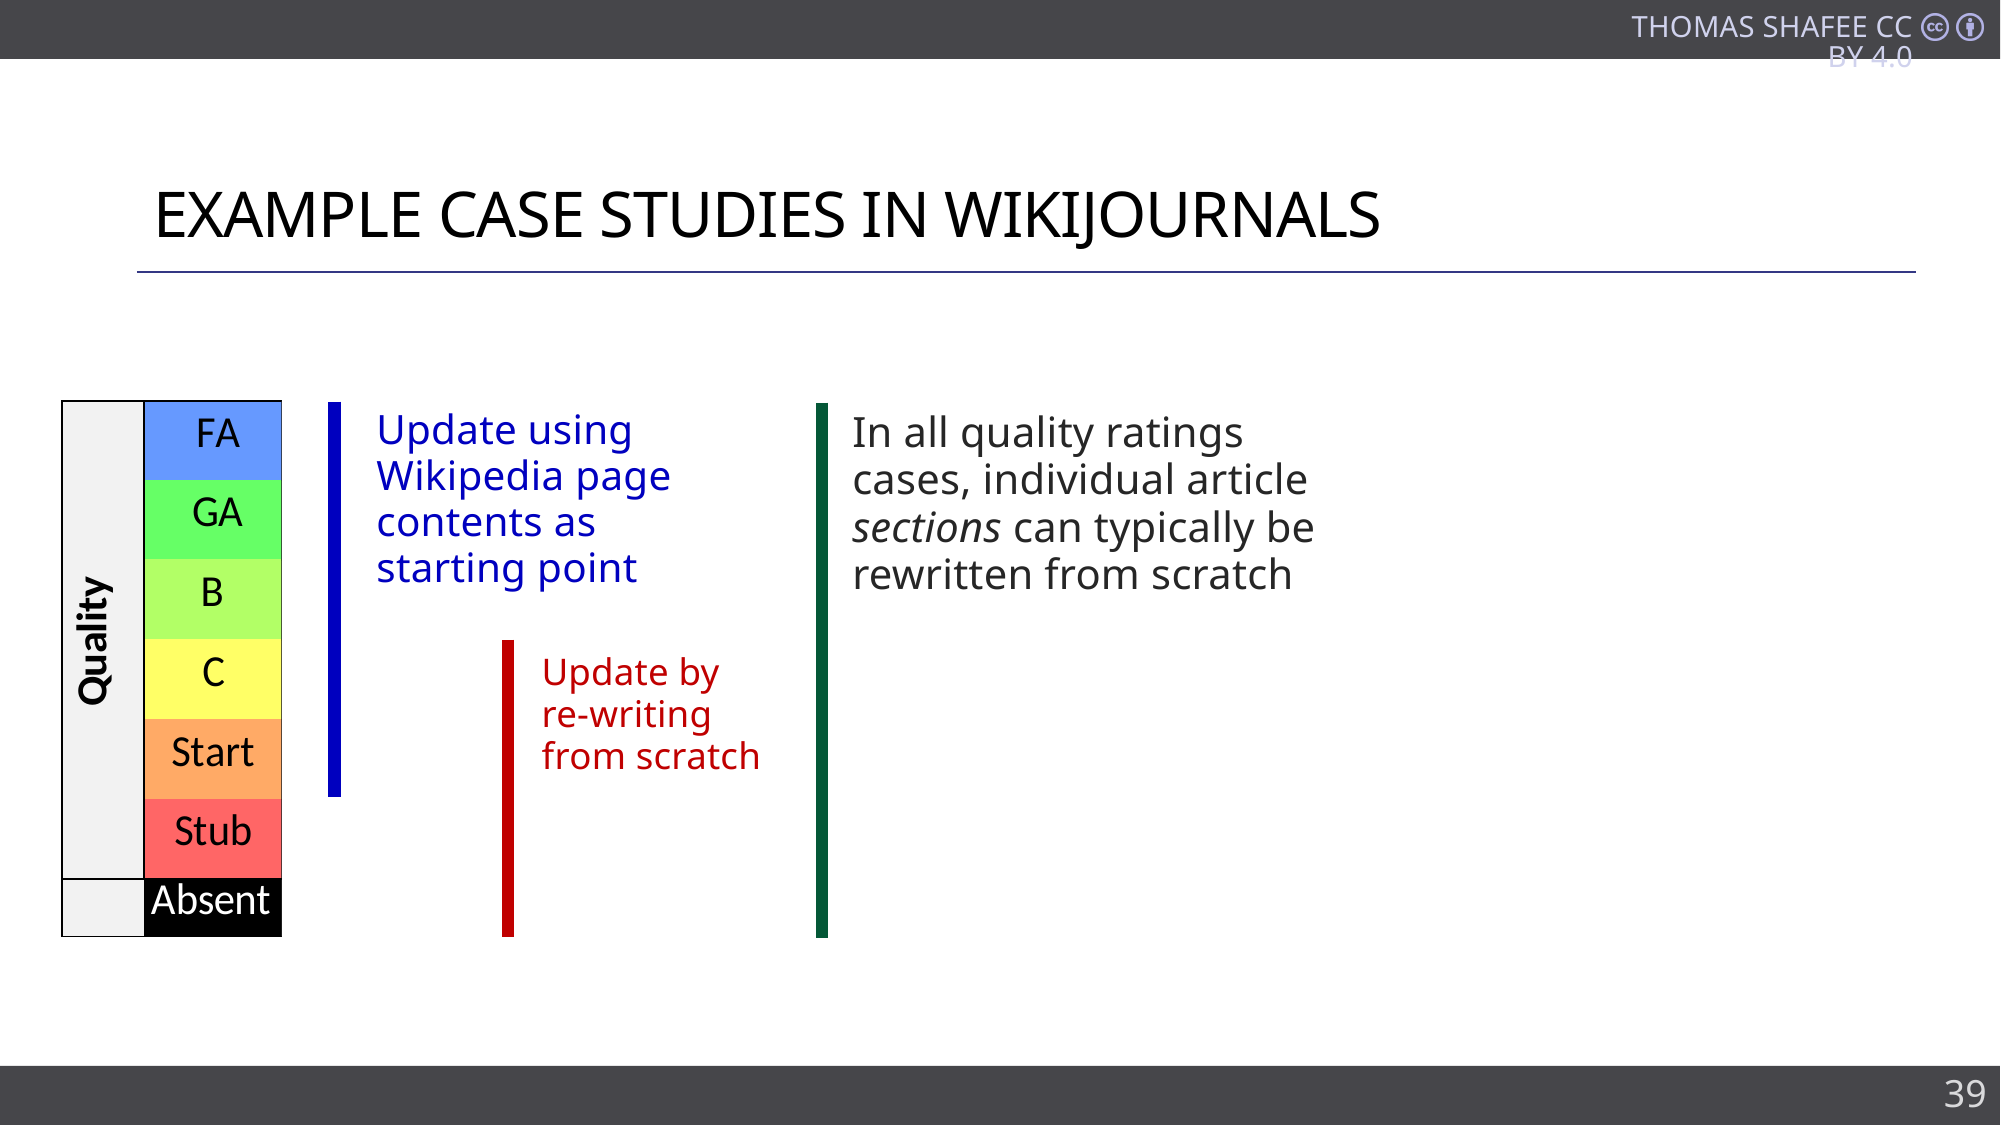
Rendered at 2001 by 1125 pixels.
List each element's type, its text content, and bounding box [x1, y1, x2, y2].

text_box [507, 639, 778, 937]
title Example case studies in WikiJournals [138, 132, 1474, 259]
text_box Update using Wikipedia page contents as starting point [361, 400, 750, 601]
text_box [821, 401, 1341, 939]
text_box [60, 399, 284, 939]
slide_number 39 [1907, 1065, 1995, 1125]
